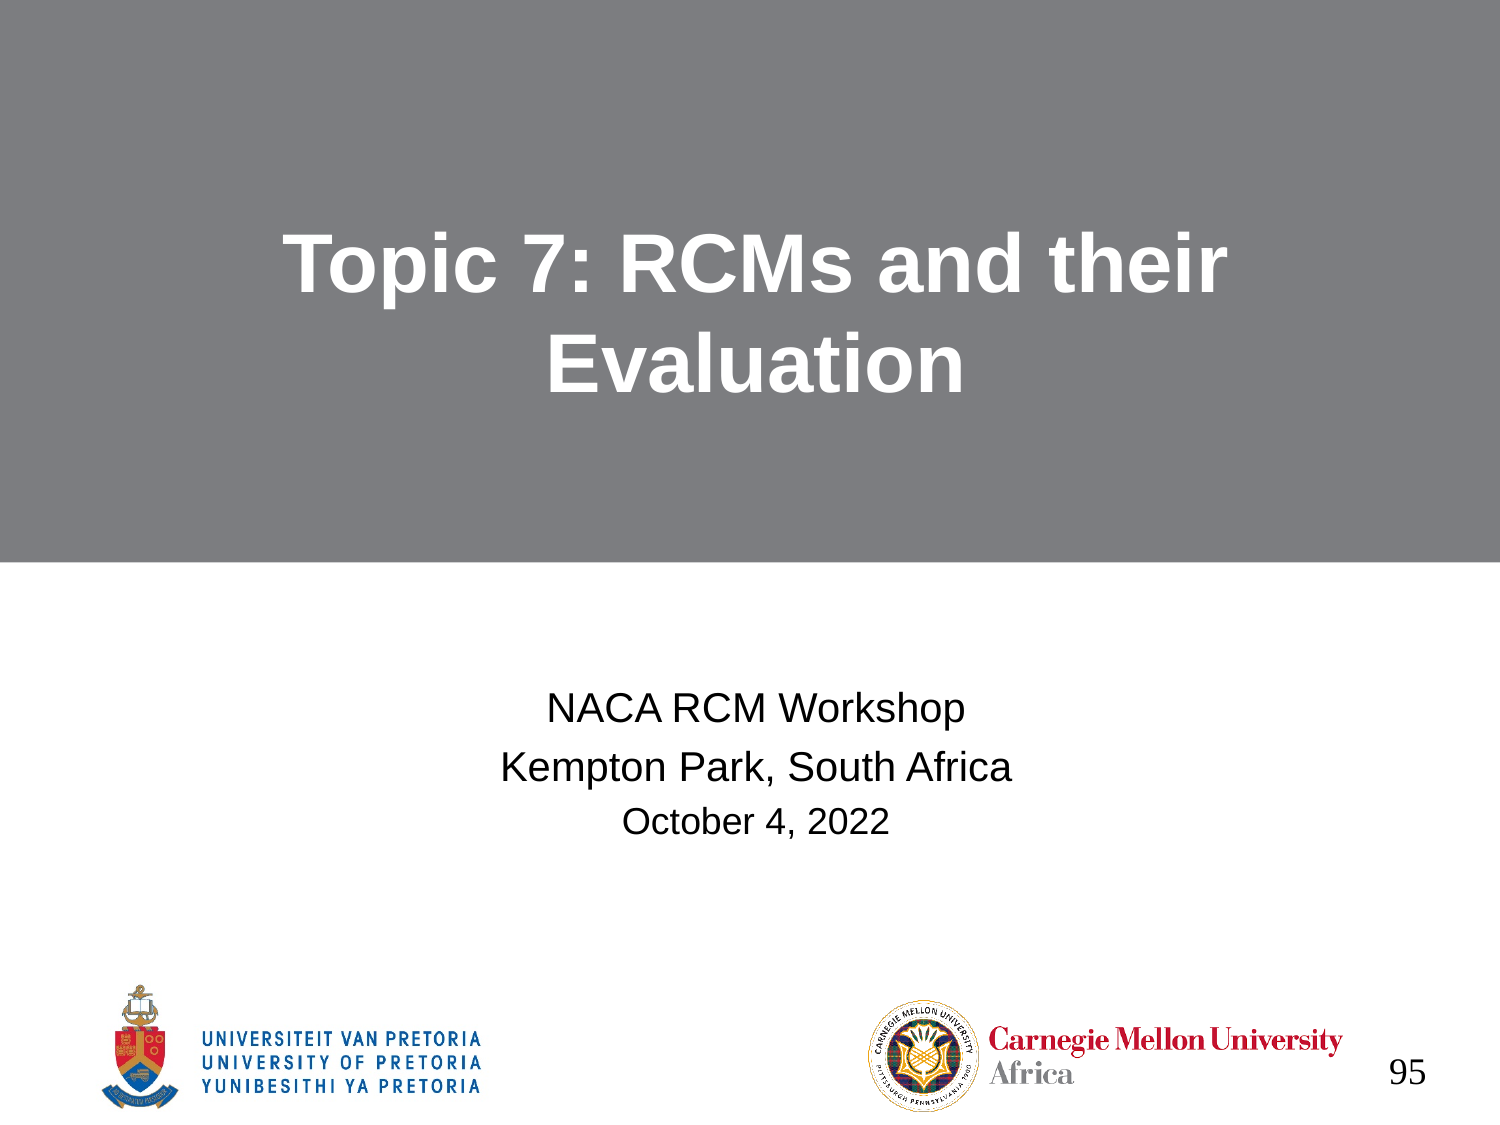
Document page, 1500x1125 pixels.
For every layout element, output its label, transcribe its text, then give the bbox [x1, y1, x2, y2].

picture [92, 980, 495, 1112]
picture [989, 1026, 1343, 1084]
subtitle NACA RCM Workshop Kempton Park, South Africa October 4, 2022 [125, 673, 1388, 939]
title Topic 7: RCMs and their Evaluation [125, 137, 1388, 417]
picture [868, 1000, 979, 1112]
